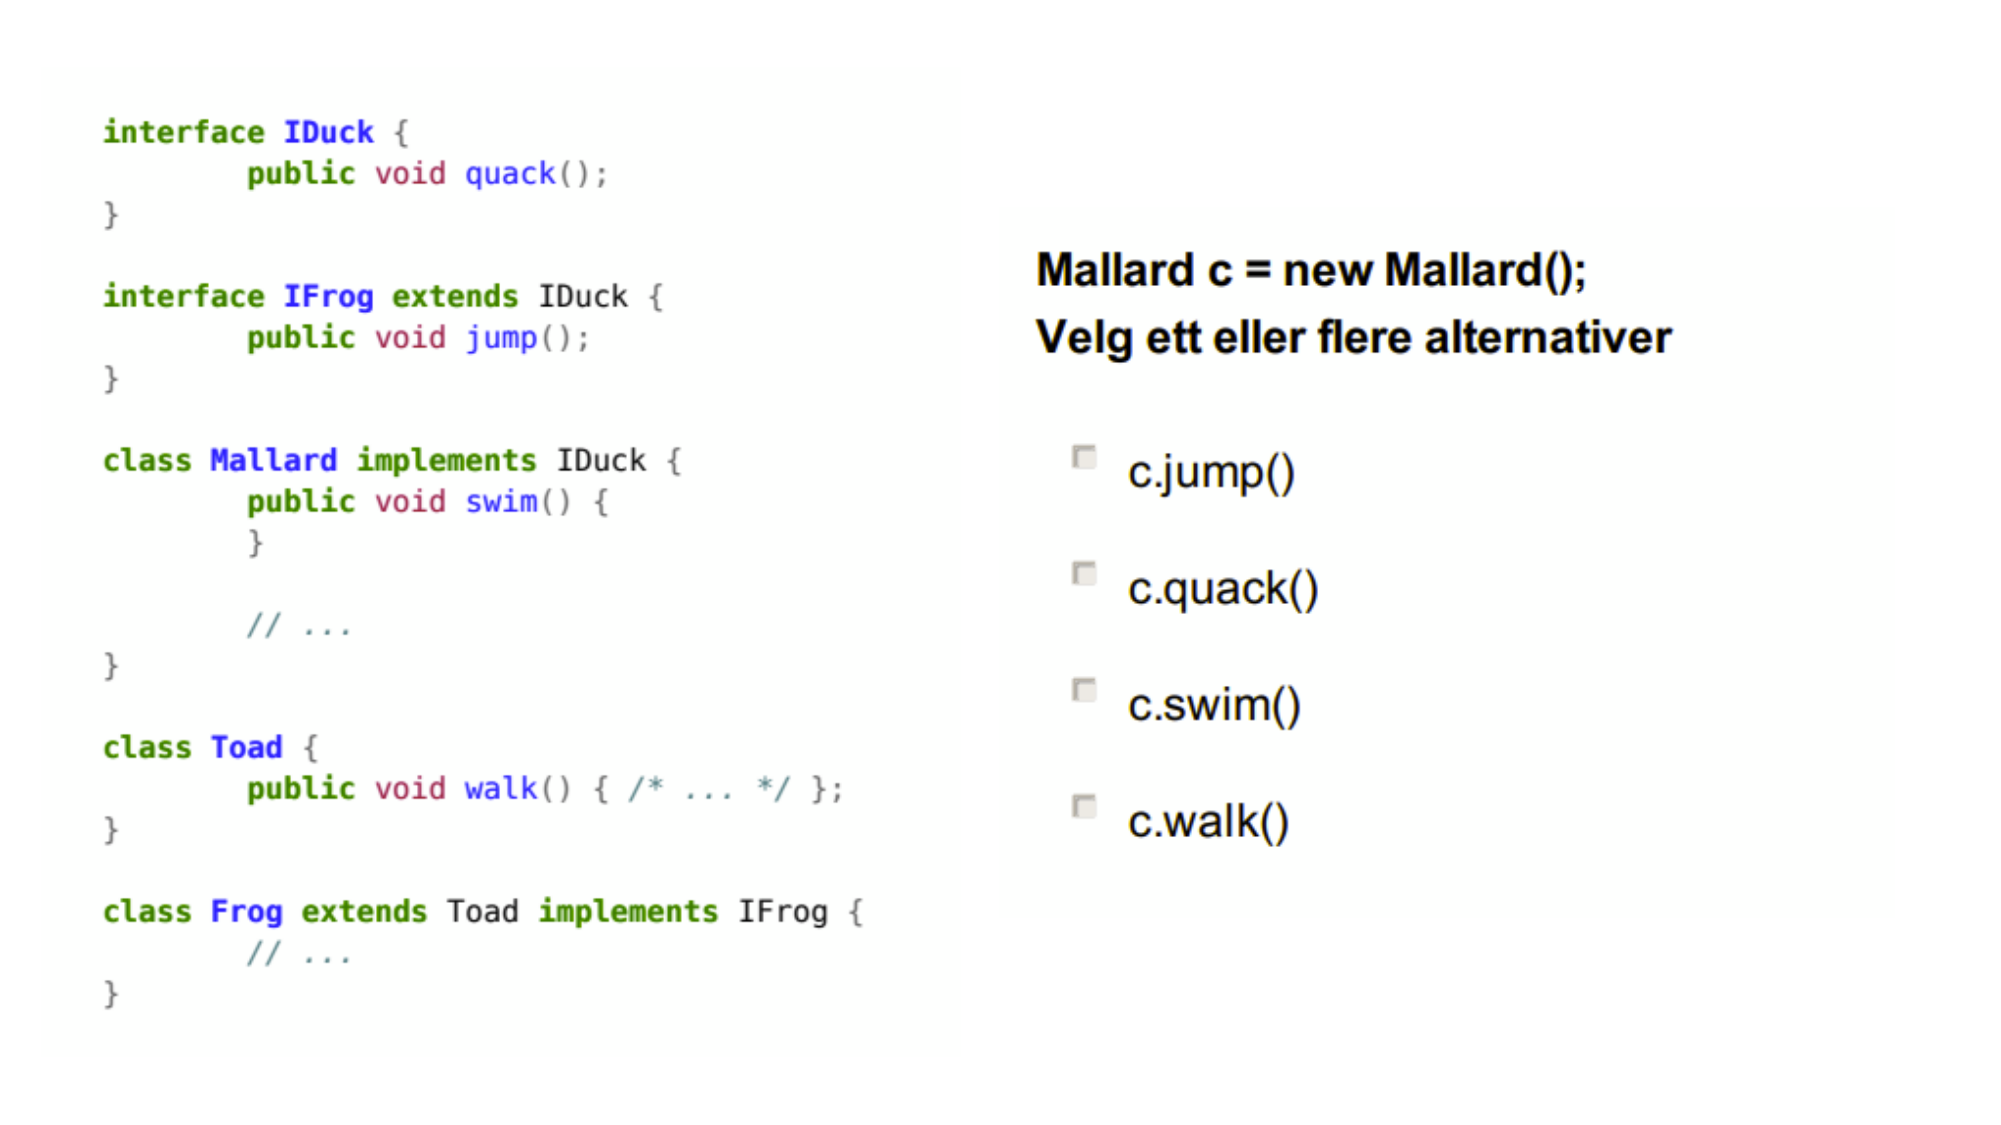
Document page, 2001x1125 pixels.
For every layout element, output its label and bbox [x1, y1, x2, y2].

picture [41, 67, 961, 1058]
picture [998, 207, 1895, 918]
